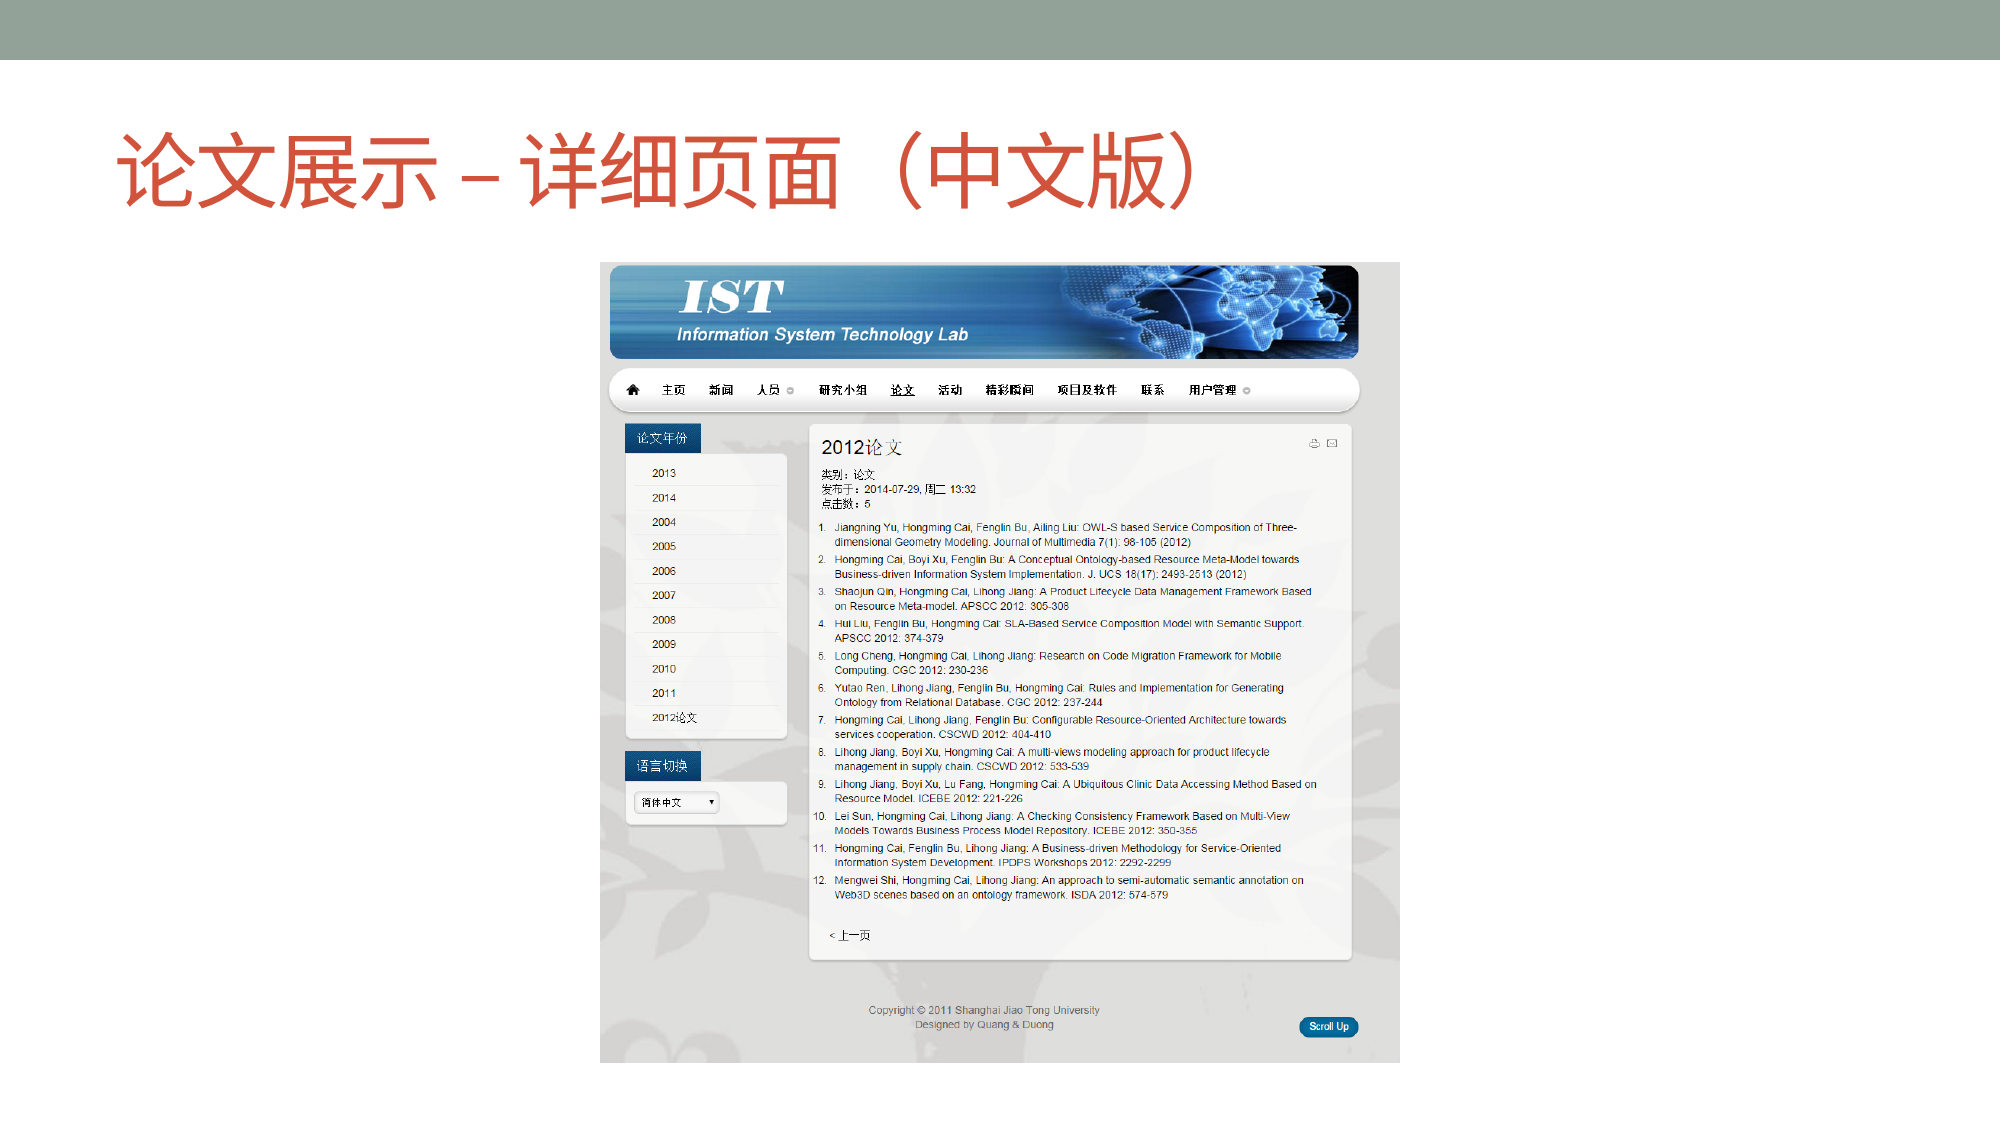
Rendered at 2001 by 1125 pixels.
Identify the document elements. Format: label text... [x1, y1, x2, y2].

title 论文展示 – 详细页面（中文版） [99, 87, 1900, 250]
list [600, 262, 1400, 1063]
